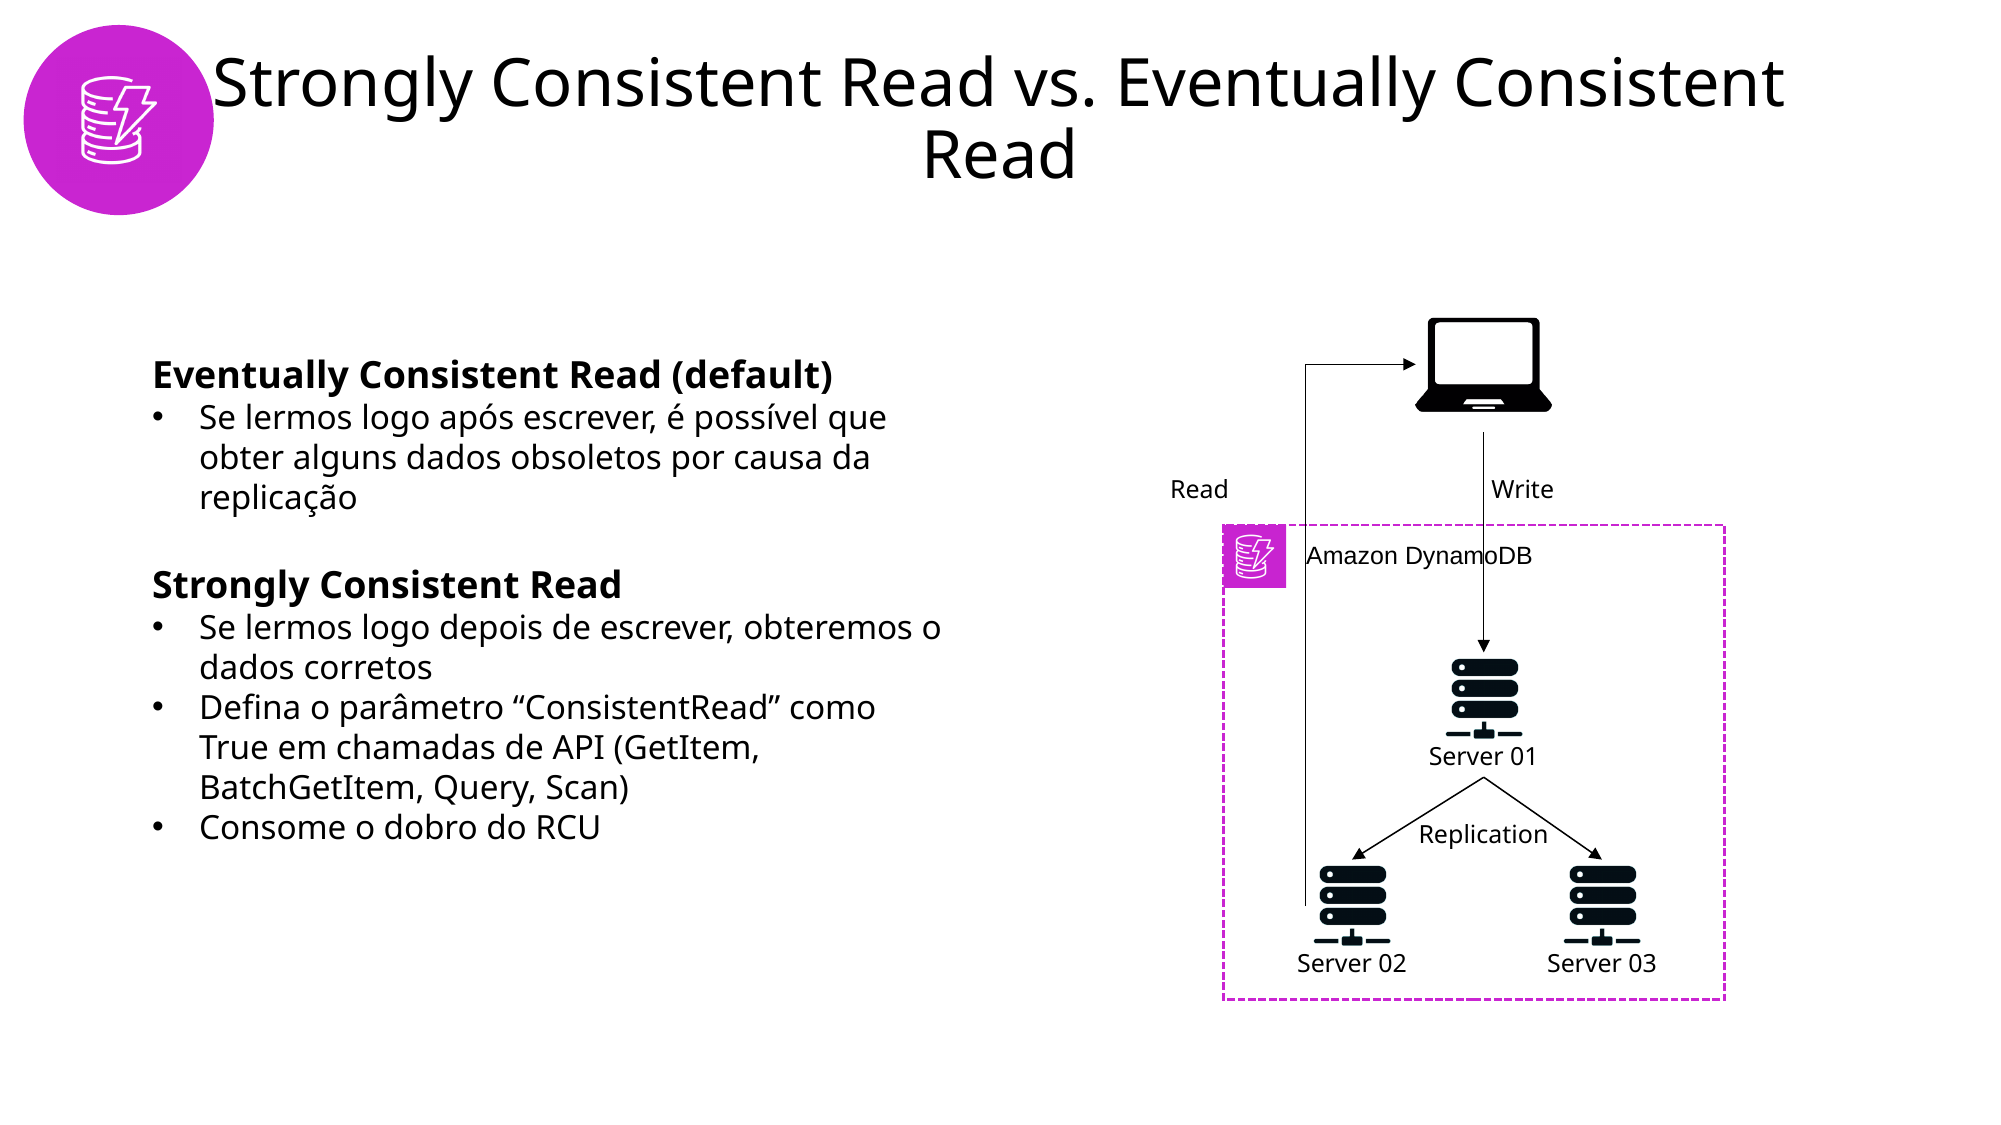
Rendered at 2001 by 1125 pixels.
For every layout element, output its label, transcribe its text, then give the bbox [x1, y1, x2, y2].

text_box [1483, 777, 1603, 861]
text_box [1285, 859, 1419, 986]
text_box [1417, 651, 1551, 777]
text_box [1305, 363, 1417, 907]
text_box Write [1485, 465, 1569, 511]
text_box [1417, 777, 1483, 861]
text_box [1535, 859, 1669, 986]
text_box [1223, 524, 1725, 1001]
title Strongly Consistent Read vs. Eventually Consistent Read [137, 11, 1863, 230]
text_box [23, 24, 214, 216]
text_box [55, 56, 183, 184]
text_box Write [1476, 465, 1483, 511]
text_box Eventually Consistent Read (default) Se lermos logo após escrever, é possível que obter alguns dados obsoletos por causa da replicação Strongly Consistent Read Se lermos logo depois de escrever, obteremos o dados corretos Defina o parâmetro “ConsistentRead” como True em chamadas de API (GetItem, BatchGetItem, Query, Scan) Consome o dobro do RCU [137, 344, 965, 854]
picture [1415, 295, 1553, 433]
text_box Read [1155, 465, 1244, 511]
